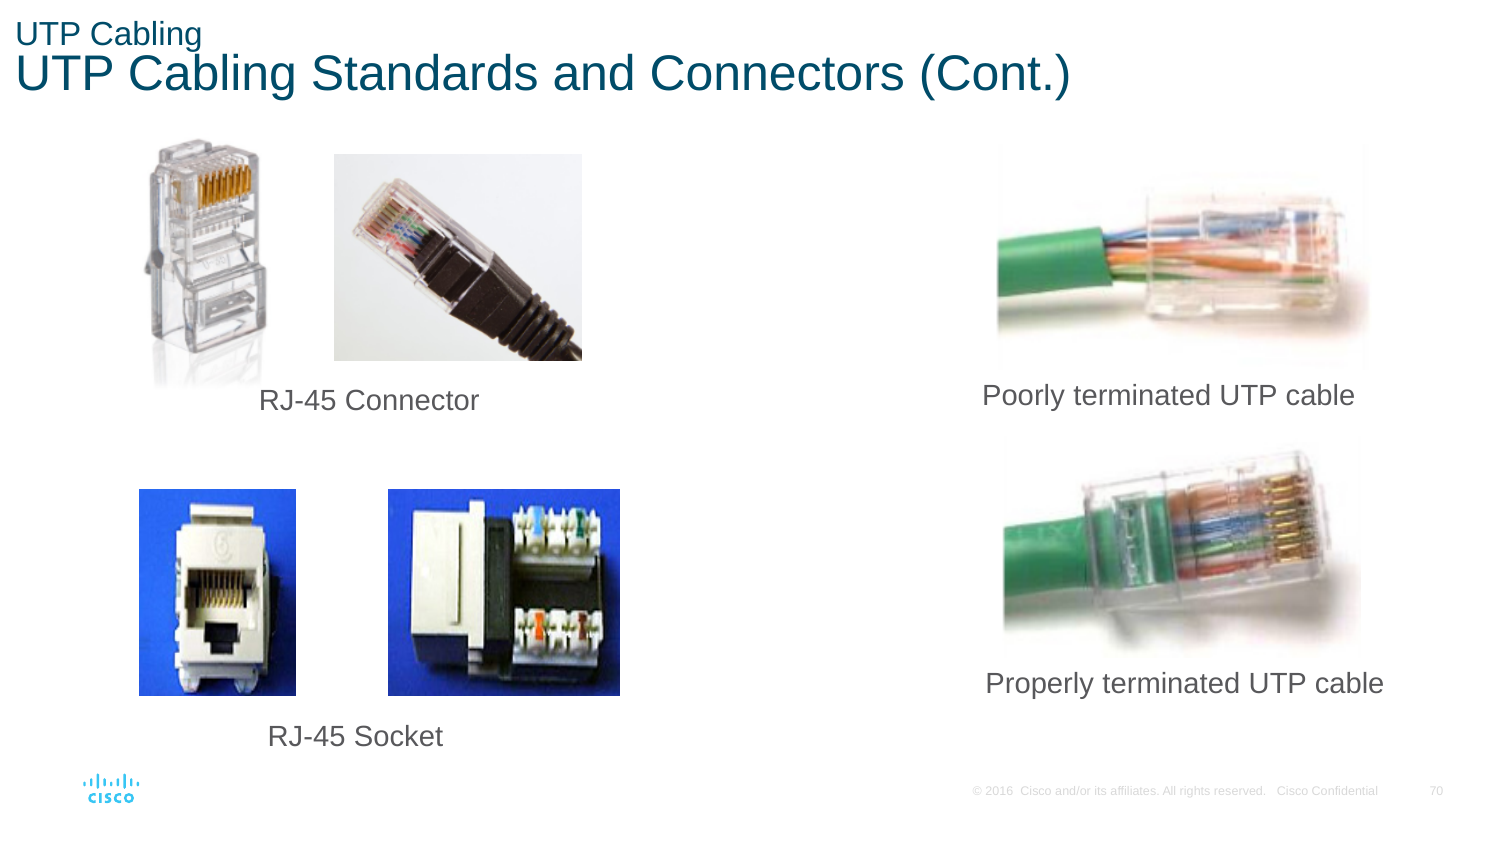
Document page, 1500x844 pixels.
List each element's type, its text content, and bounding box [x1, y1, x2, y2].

picture [387, 489, 621, 696]
picture [111, 119, 302, 406]
text_box RJ-45 Socket [252, 709, 459, 760]
text_box Poorly terminated UTP cable [967, 376, 1371, 419]
picture [334, 153, 582, 361]
text_box Properly terminated UTP cable [970, 657, 1401, 707]
picture [966, 144, 1389, 370]
text_box RJ-45 Connector [243, 374, 495, 425]
title UTP Cabling UTP Cabling Standards and Connectors (Cont.) [0, 0, 1369, 121]
picture [953, 435, 1361, 658]
picture [139, 489, 296, 696]
